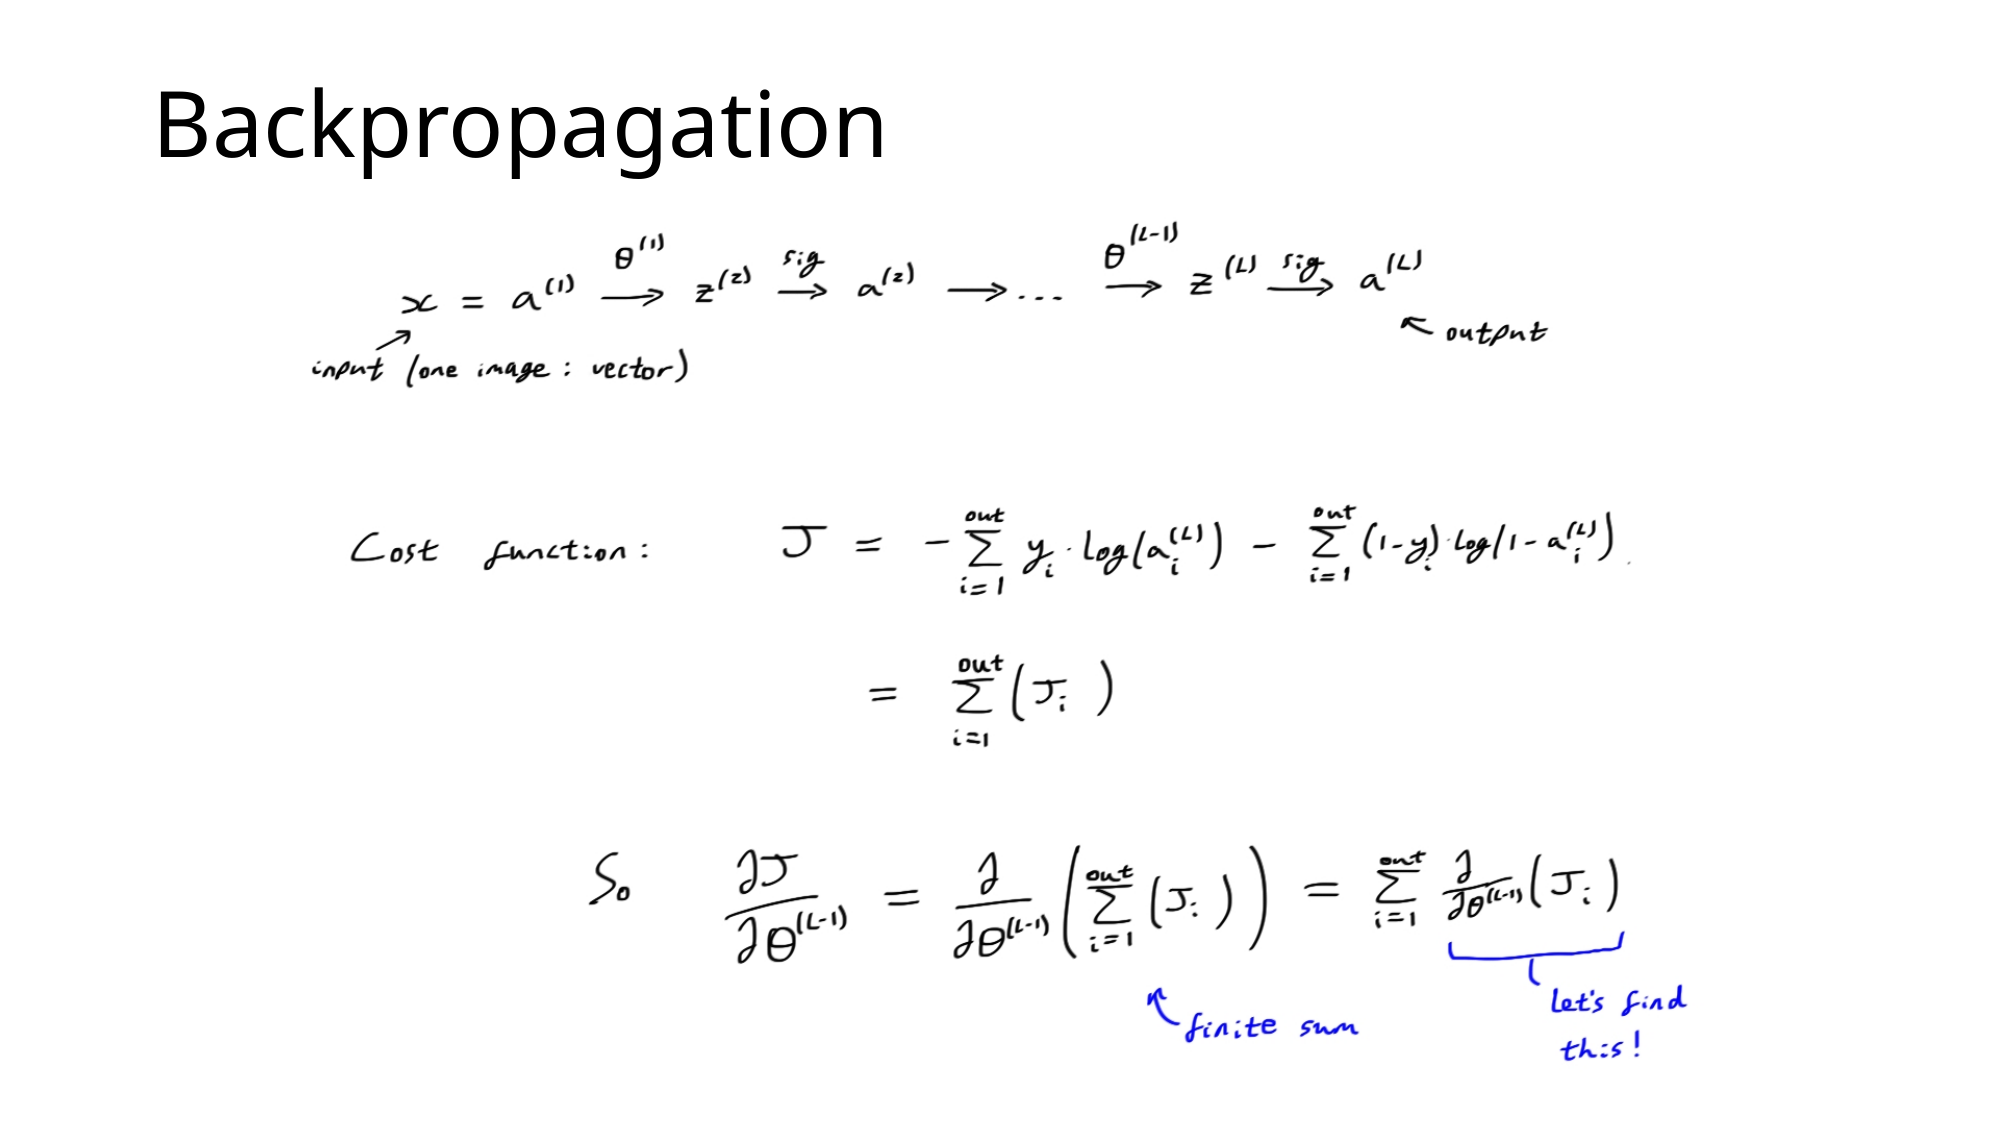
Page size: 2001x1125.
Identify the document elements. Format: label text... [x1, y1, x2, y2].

title Backpropagation [137, 19, 1863, 237]
picture [137, 208, 1803, 1096]
